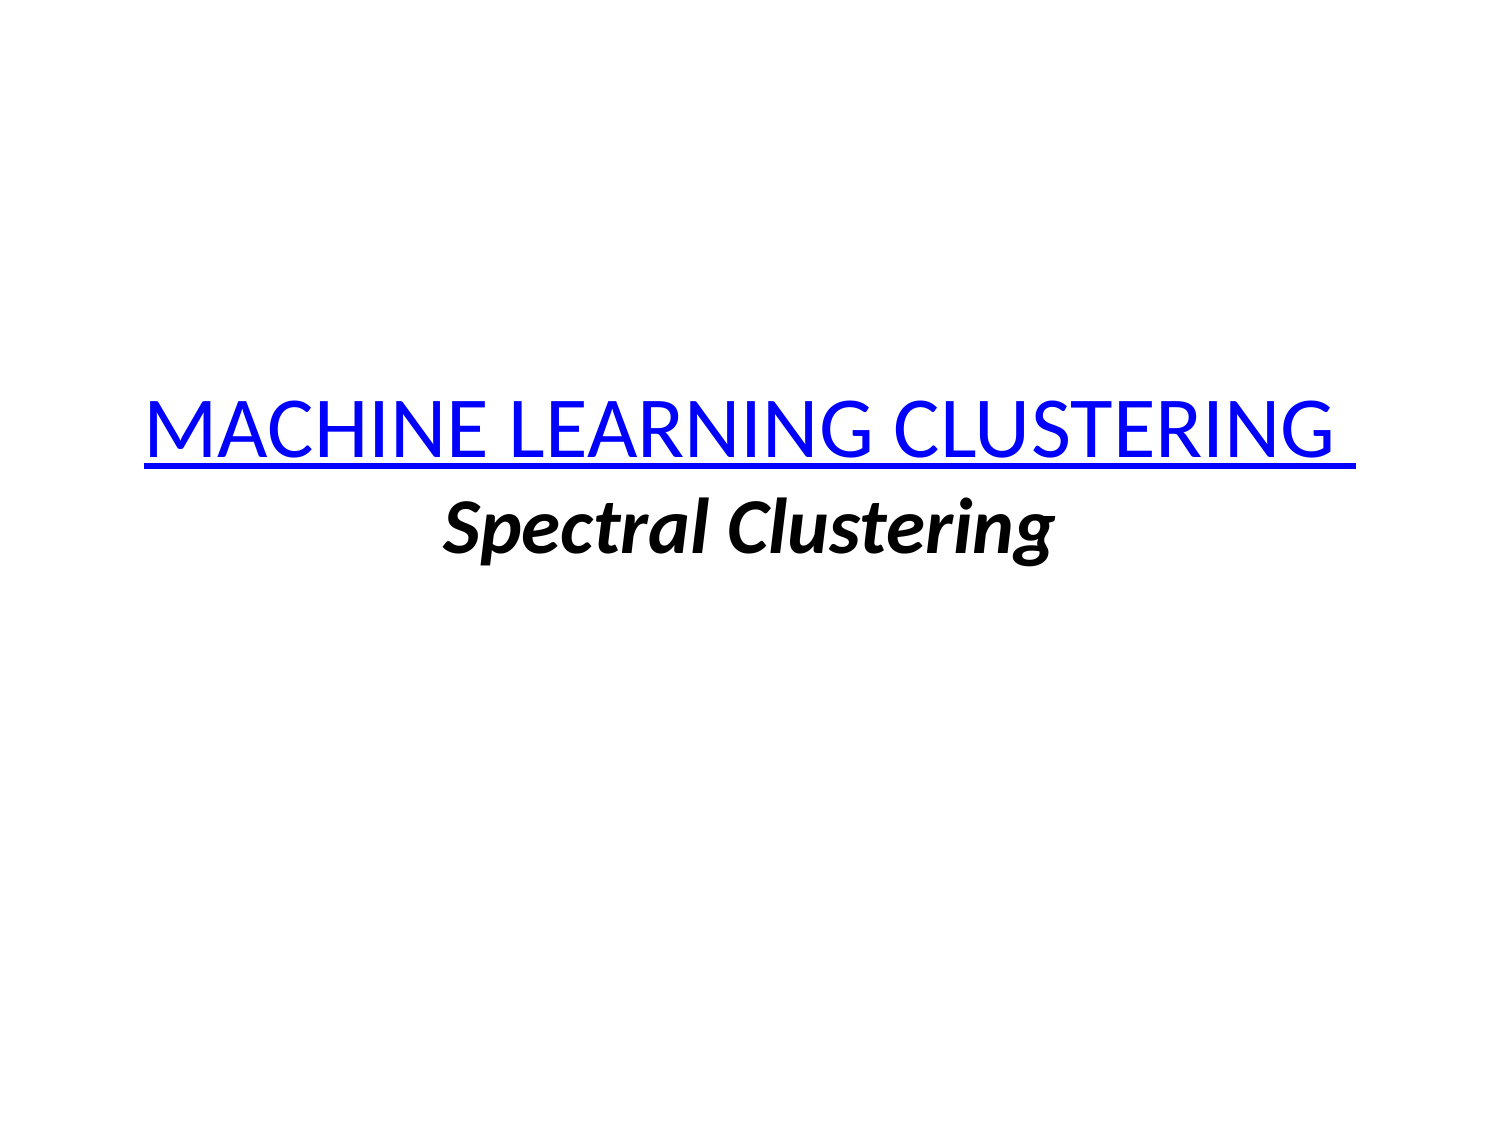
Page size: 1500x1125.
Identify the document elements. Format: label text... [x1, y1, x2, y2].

title MACHINE LEARNING CLUSTERING Spectral Clustering [112, 349, 1388, 591]
